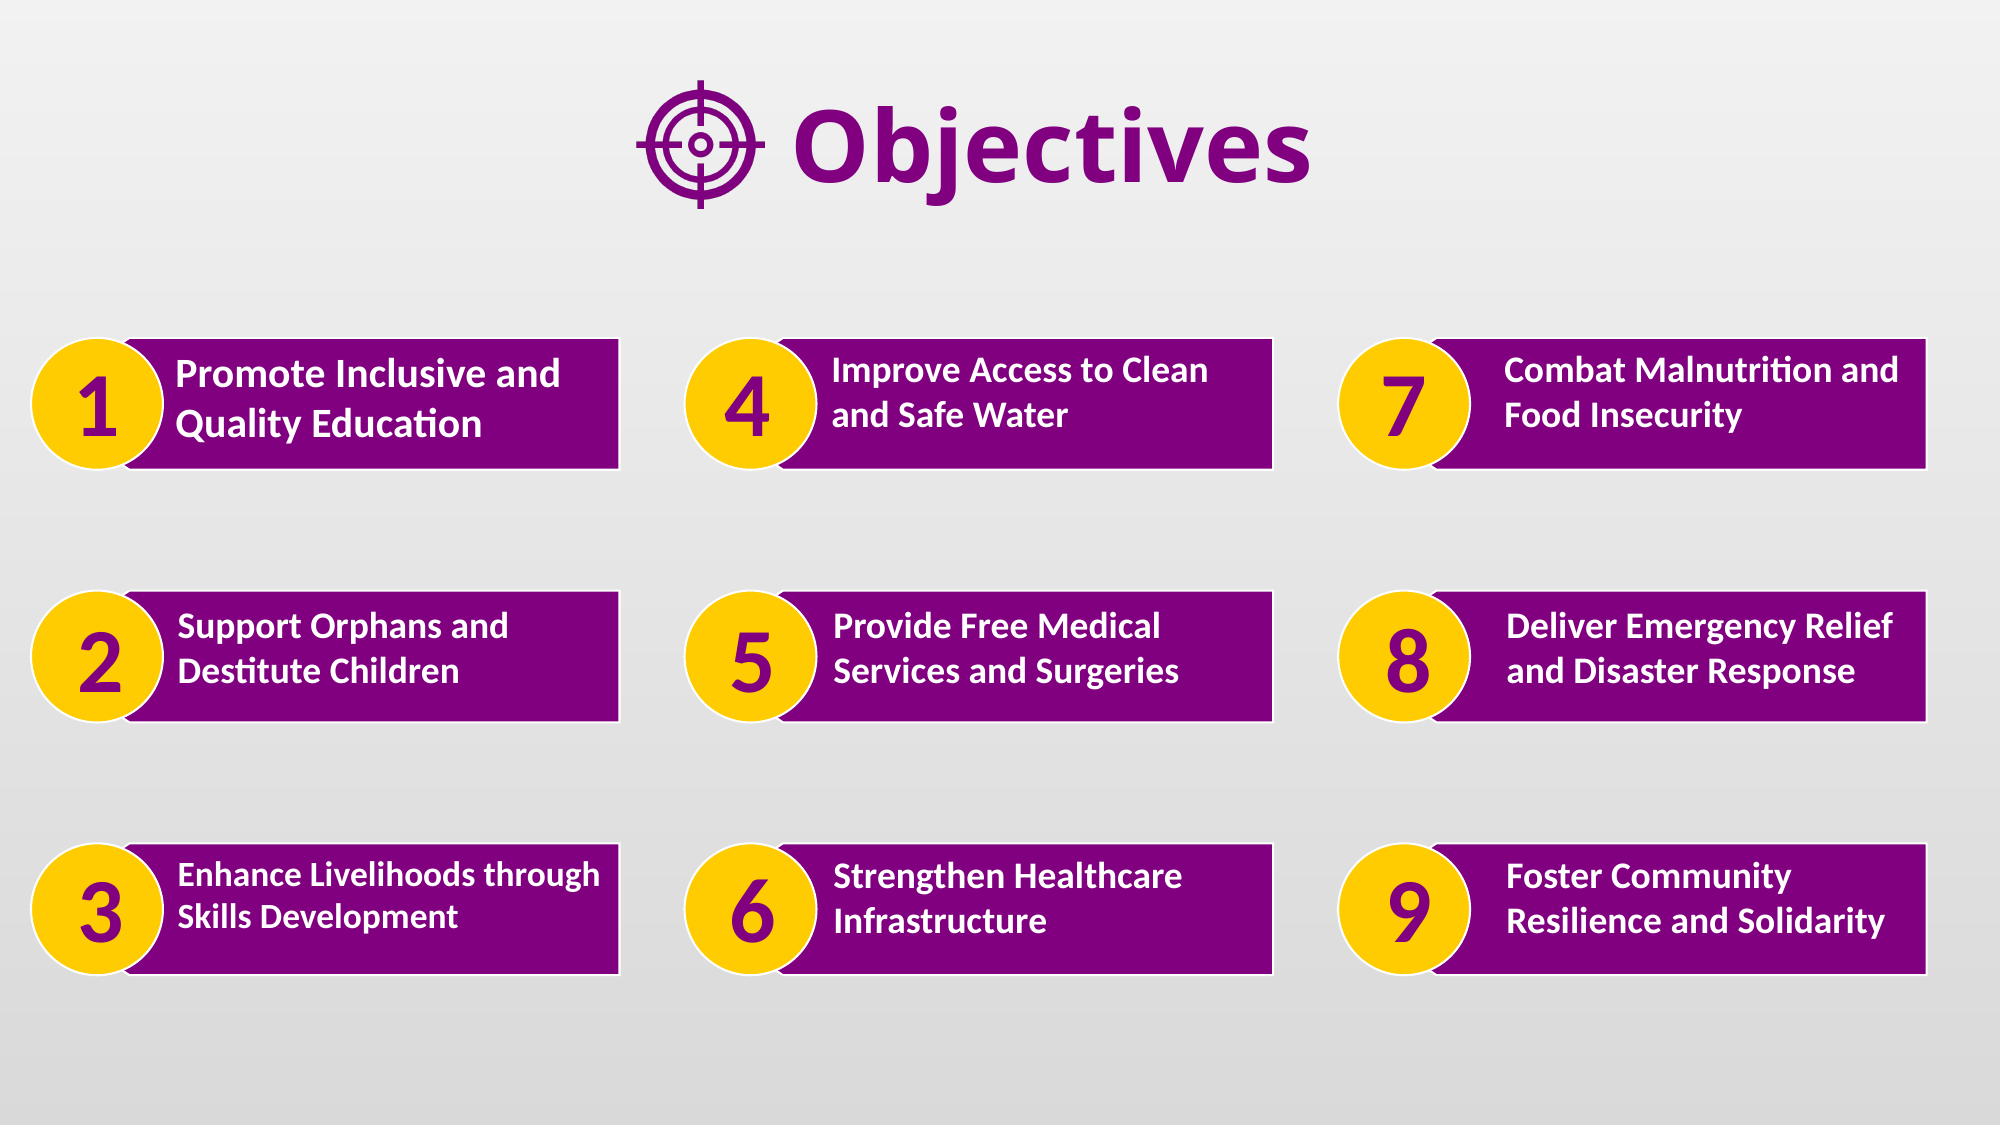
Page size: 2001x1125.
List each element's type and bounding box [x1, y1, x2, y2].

text_box [30, 843, 642, 976]
text_box [30, 337, 620, 505]
text_box [1337, 843, 1929, 1000]
text_box [684, 843, 1274, 976]
text_box [1337, 590, 1929, 723]
text_box [684, 337, 1274, 470]
text_box [625, 69, 1332, 220]
text_box [684, 590, 1274, 723]
text_box [30, 590, 620, 723]
text_box [1338, 337, 1927, 470]
